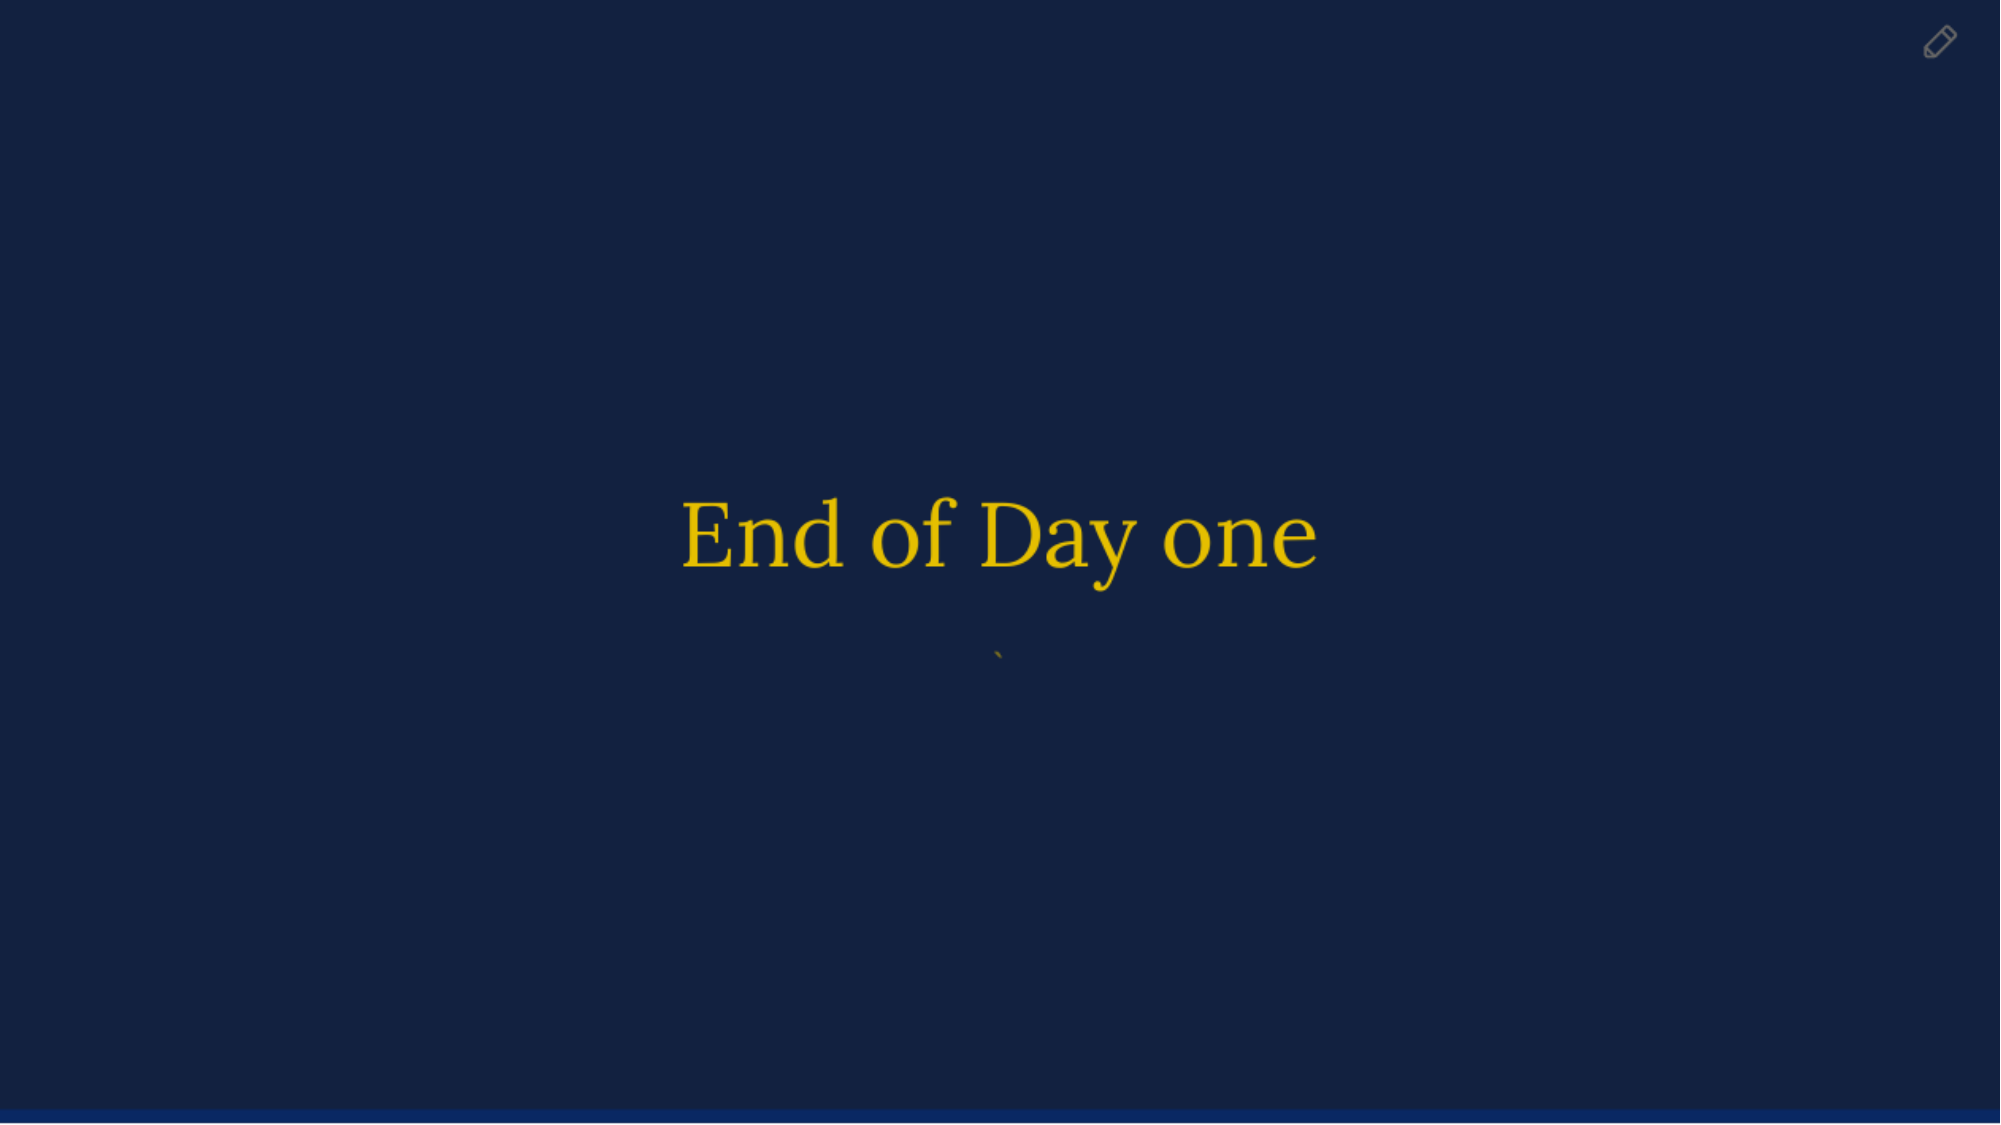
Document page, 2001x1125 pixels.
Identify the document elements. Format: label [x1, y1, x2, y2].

list [0, 0, 2000, 1125]
